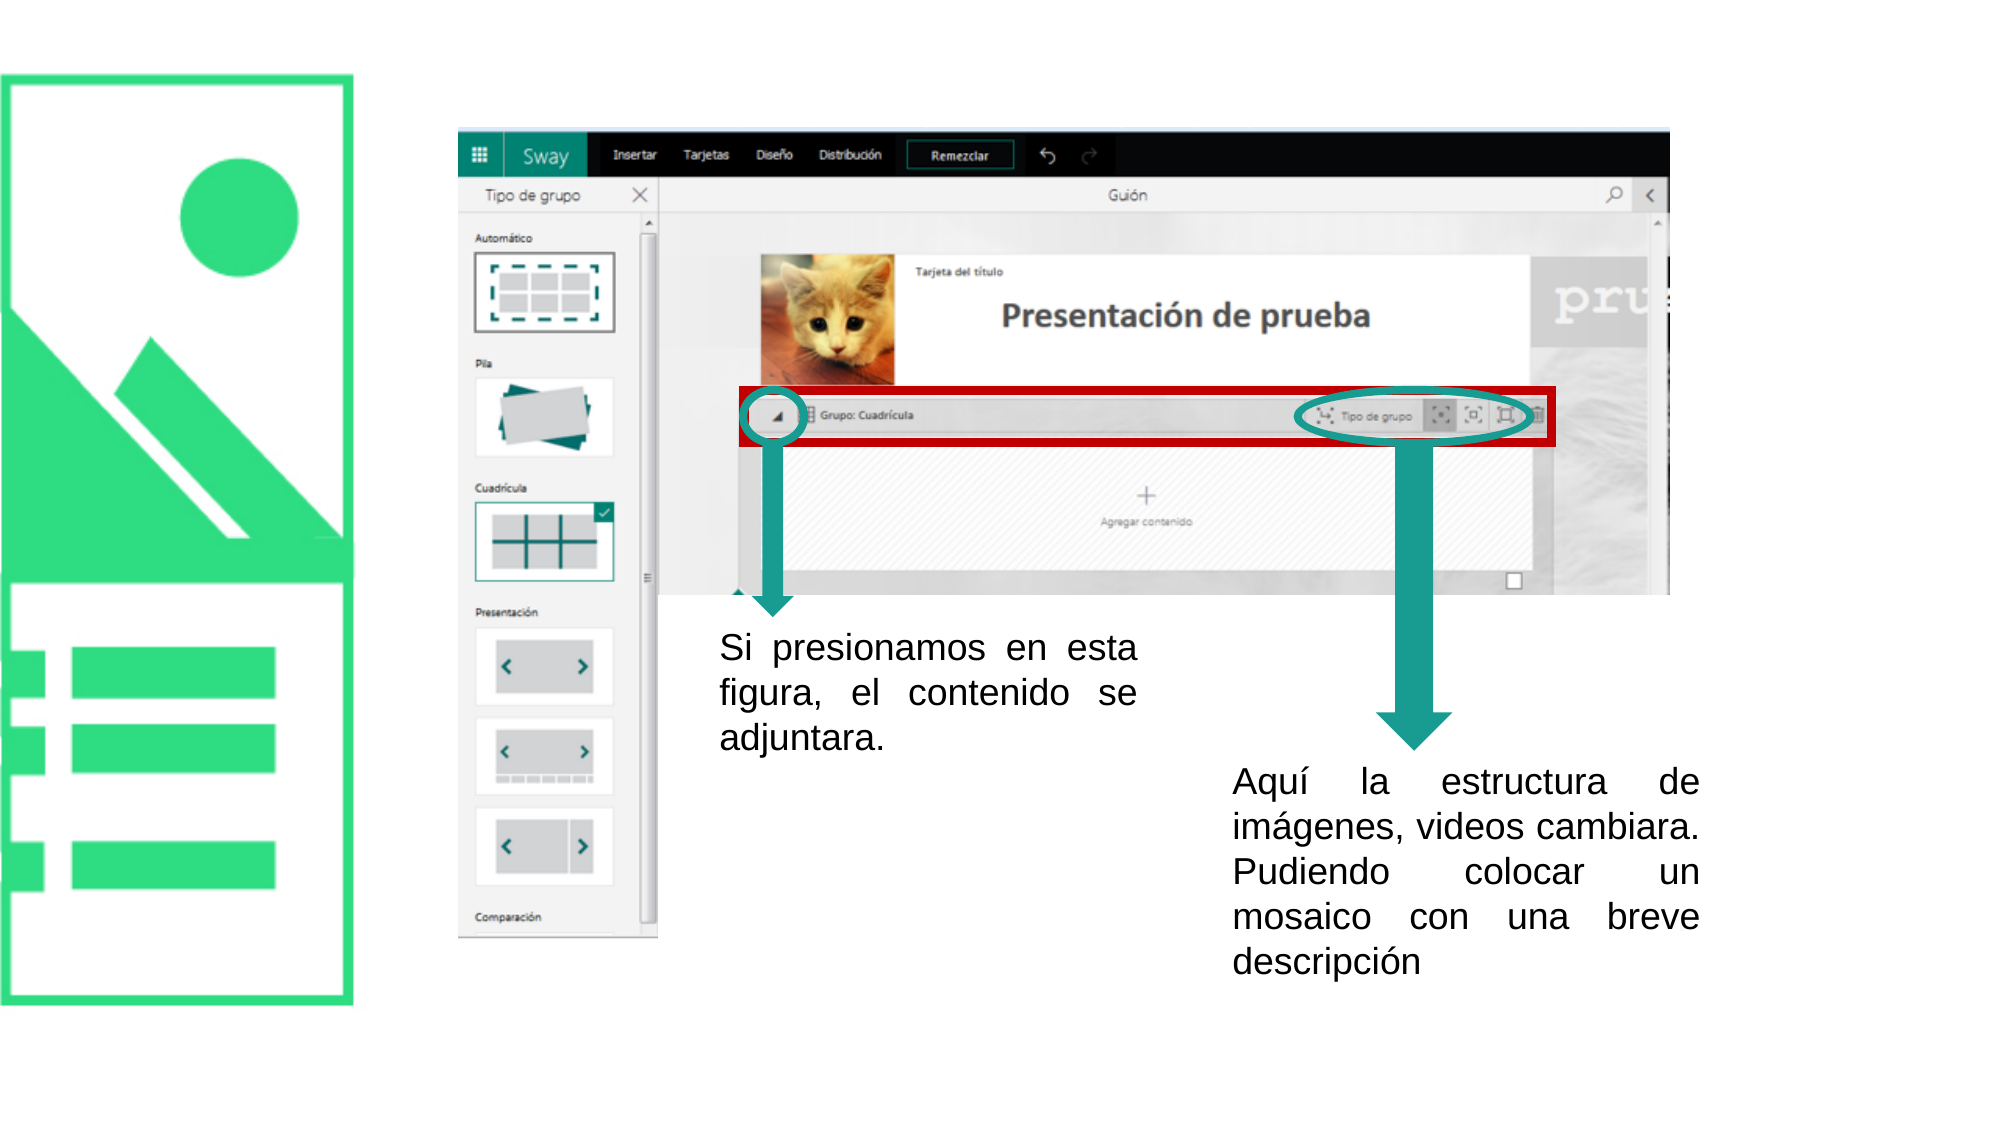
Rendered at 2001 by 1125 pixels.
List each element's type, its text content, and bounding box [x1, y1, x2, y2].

picture [0, 0, 2001, 1125]
text_box Aquí la estructura de imágenes, videos cambiara. Pudiendo colocar un mosaico con una breve descripción [1217, 749, 1716, 989]
